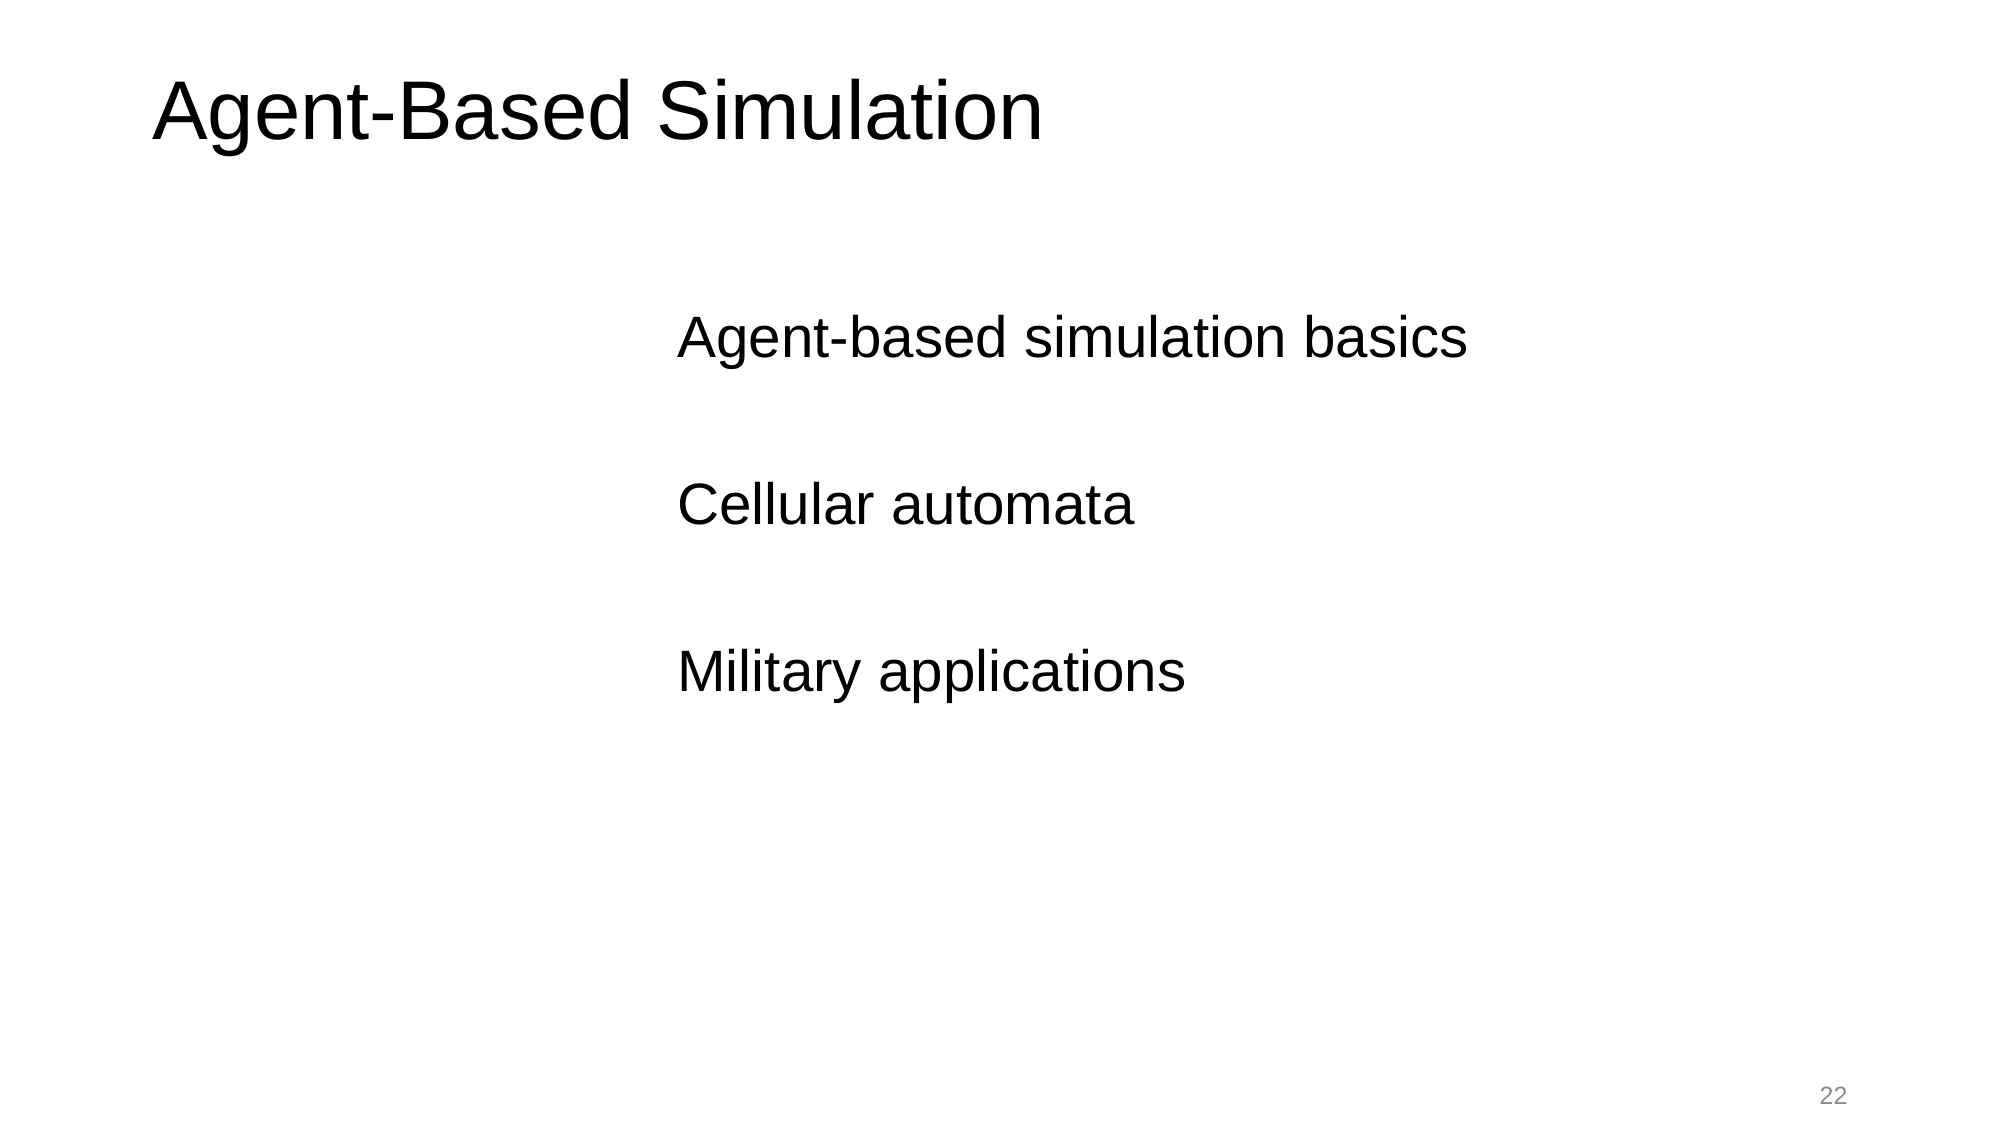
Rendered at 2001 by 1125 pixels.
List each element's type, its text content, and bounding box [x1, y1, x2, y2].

slide_number 22 [1412, 1064, 1863, 1125]
title Agent-Based Simulation [137, 59, 1863, 278]
list Agent-based simulation basics Cellular automata Military applications [662, 299, 1863, 1065]
